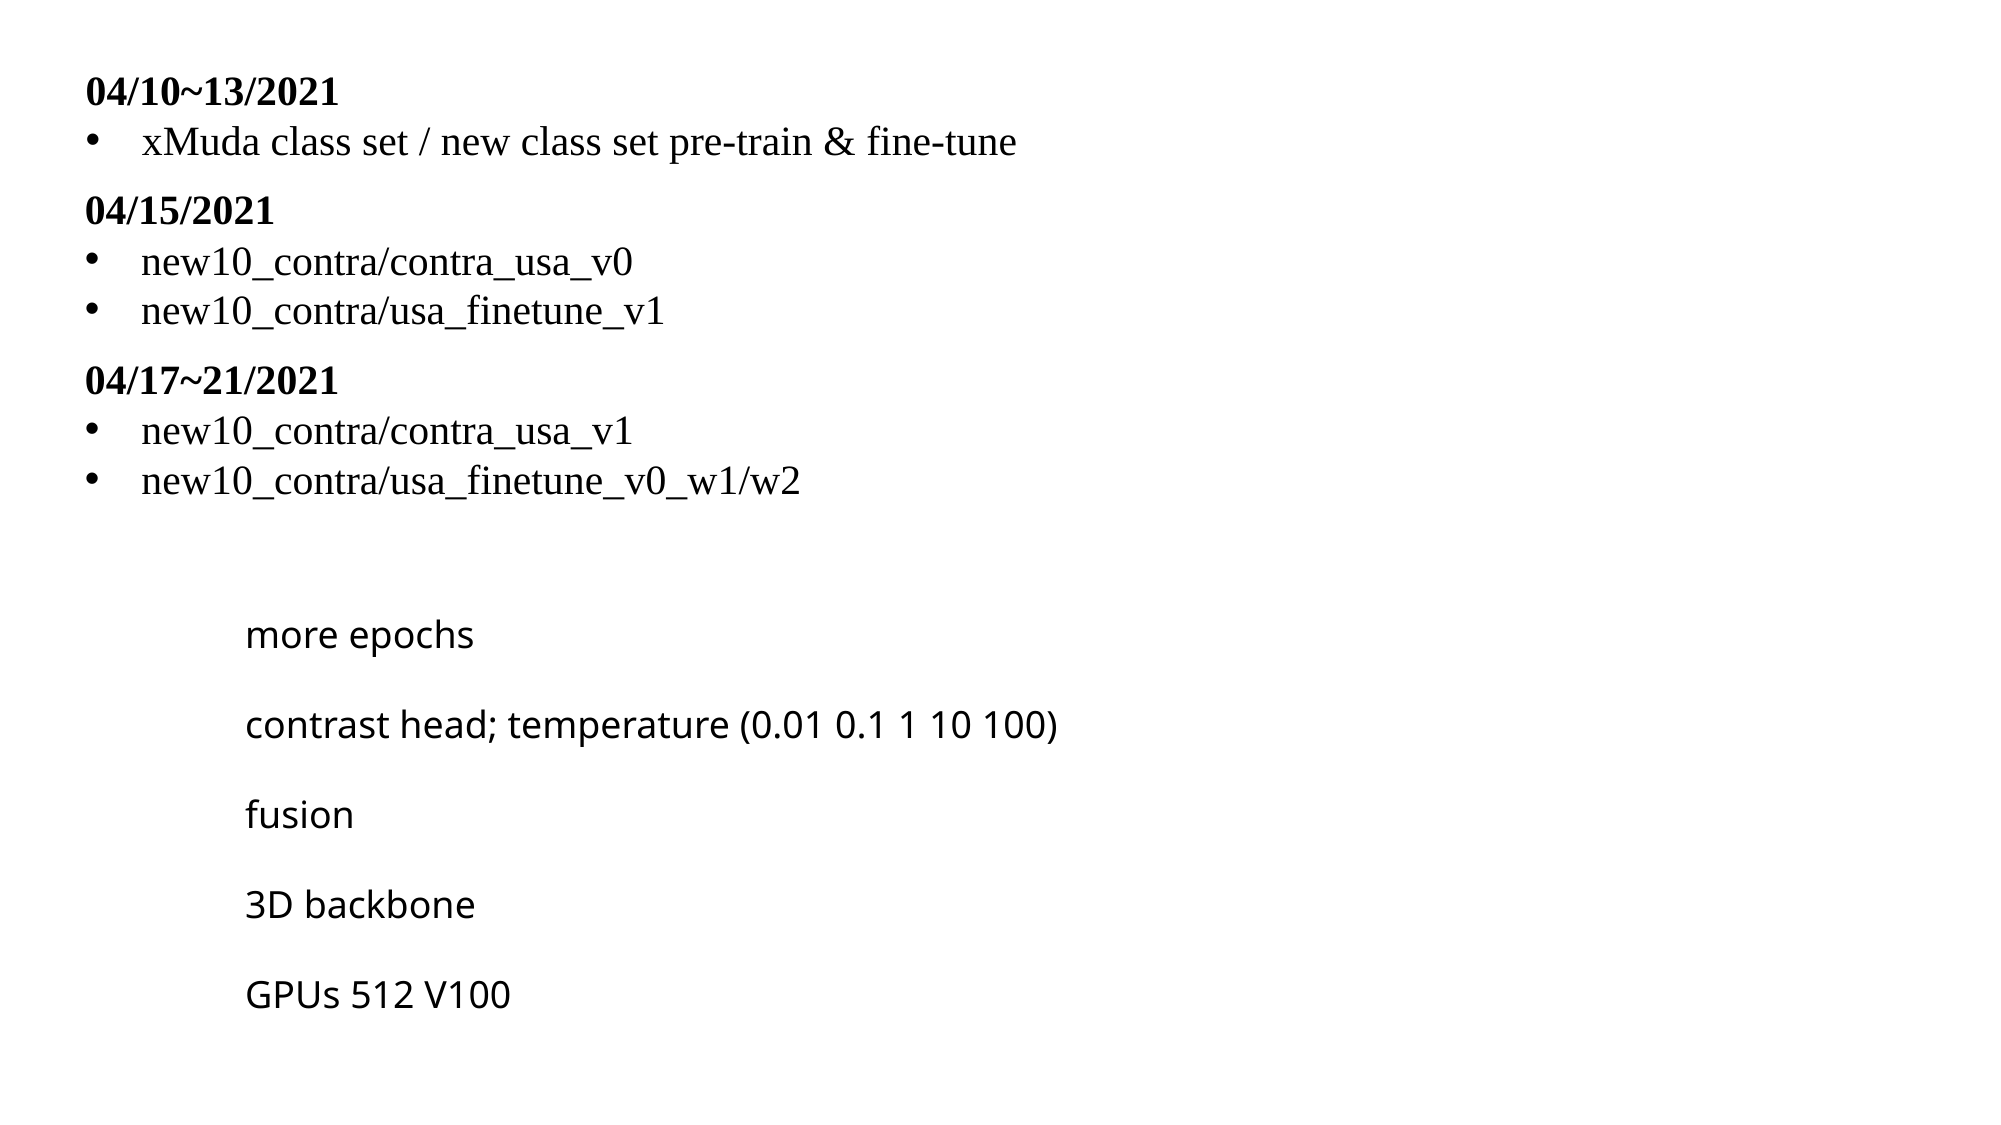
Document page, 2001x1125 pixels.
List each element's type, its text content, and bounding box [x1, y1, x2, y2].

text_box 04/10~13/2021 xMuda class set / new class set pre-train & fine-tune [70, 56, 1034, 172]
text_box more epochs contrast head; temperature (0.01 0.1 1 10 100) fusion 3D backbone GPUs 512 V100 [230, 604, 1231, 1024]
text_box 04/17~21/2021 new10_contra/contra_usa_v1 new10_contra/usa_finetune_v0_w1/w2 [70, 345, 817, 511]
text_box 04/15/2021 new10_contra/contra_usa_v0 new10_contra/usa_finetune_v1 [69, 175, 682, 341]
